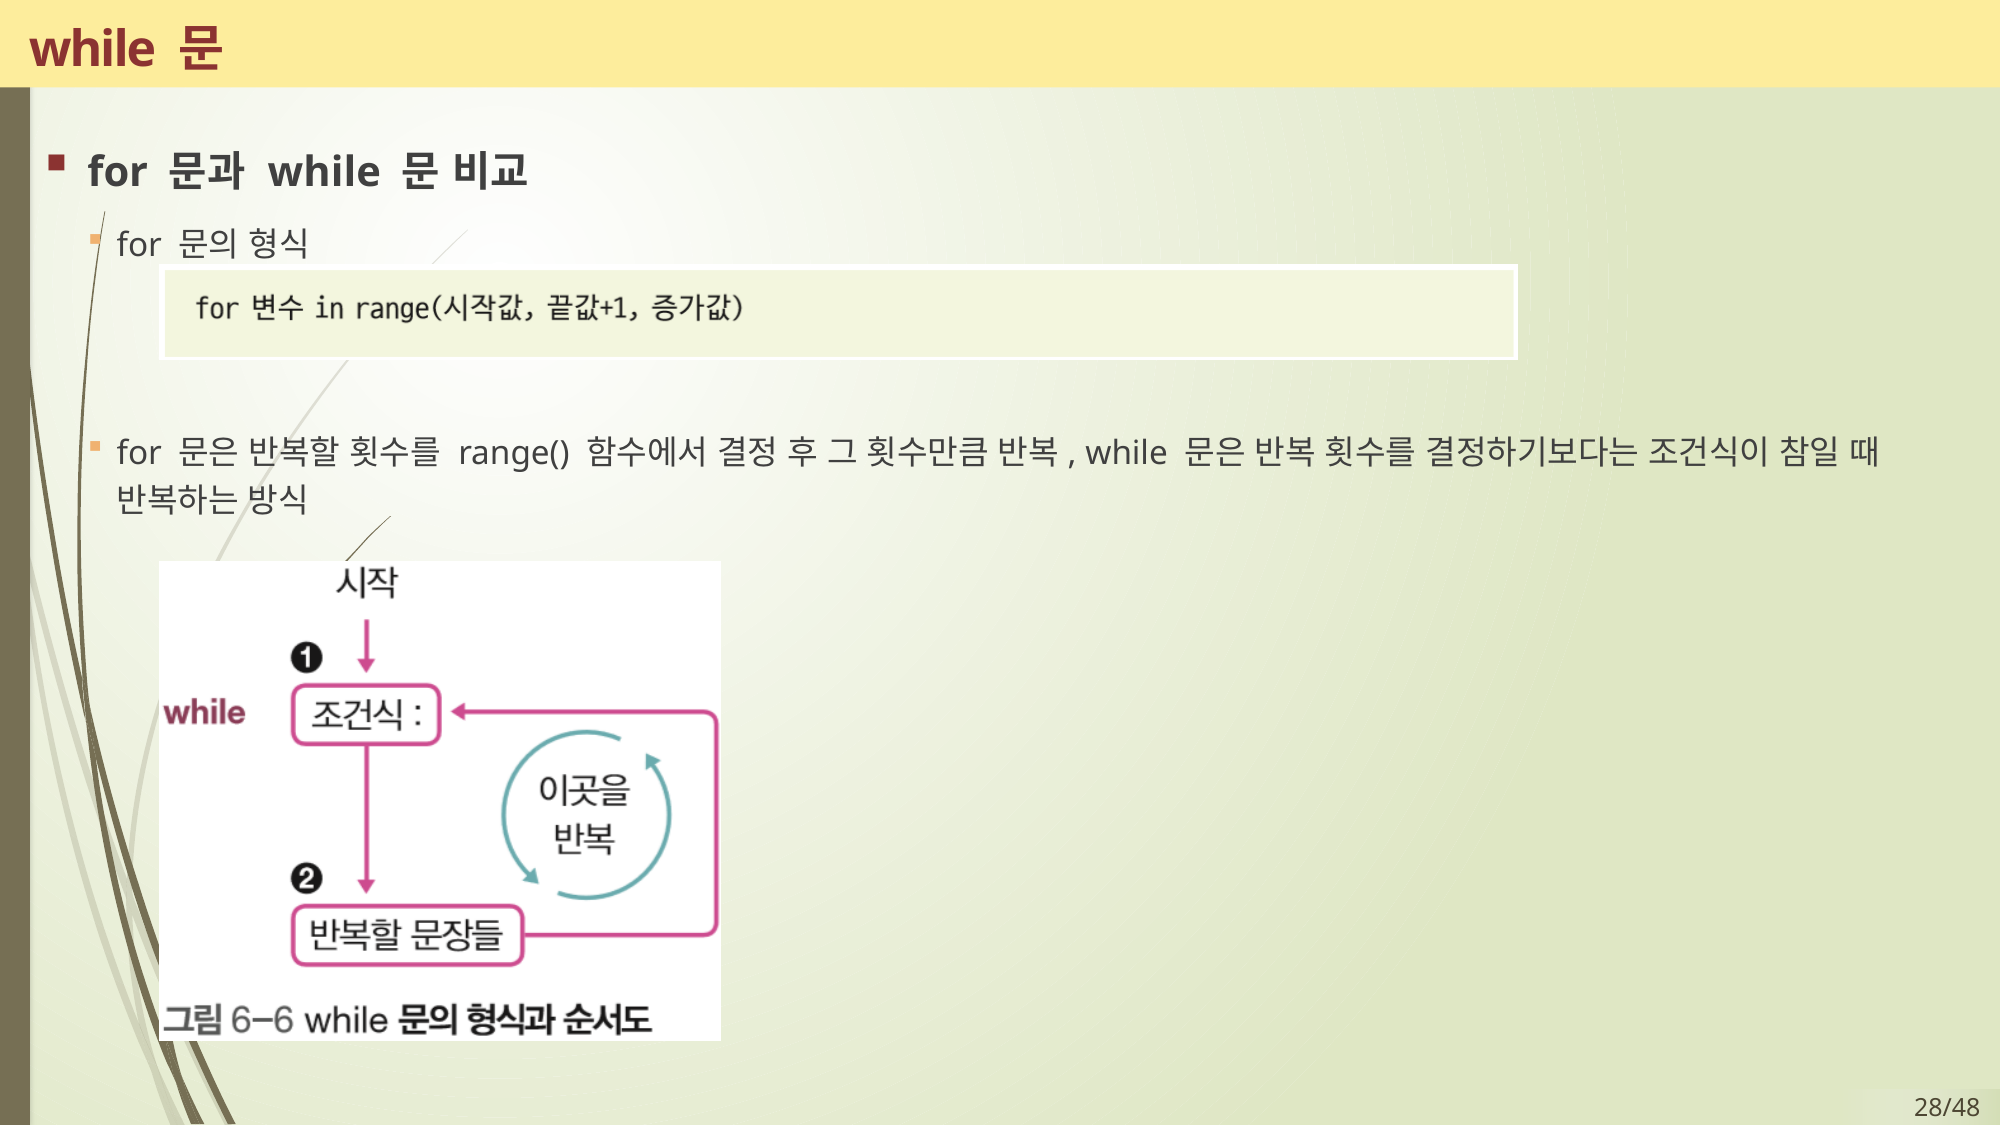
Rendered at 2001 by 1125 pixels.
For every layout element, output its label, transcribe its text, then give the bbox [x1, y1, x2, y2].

picture [159, 264, 1519, 360]
list for 문과 while 문 비교 for 문의 형식 for 문은 반복할 횟수를 range() 함수에서 결정 후 그 횟수만큼 반복, while 문은 반복 횟수를 결정하기보다는 조건식이 참일 때 반복하는 방식 [13, 126, 1975, 1057]
picture [159, 561, 721, 1041]
title while 문 [13, 8, 1717, 87]
